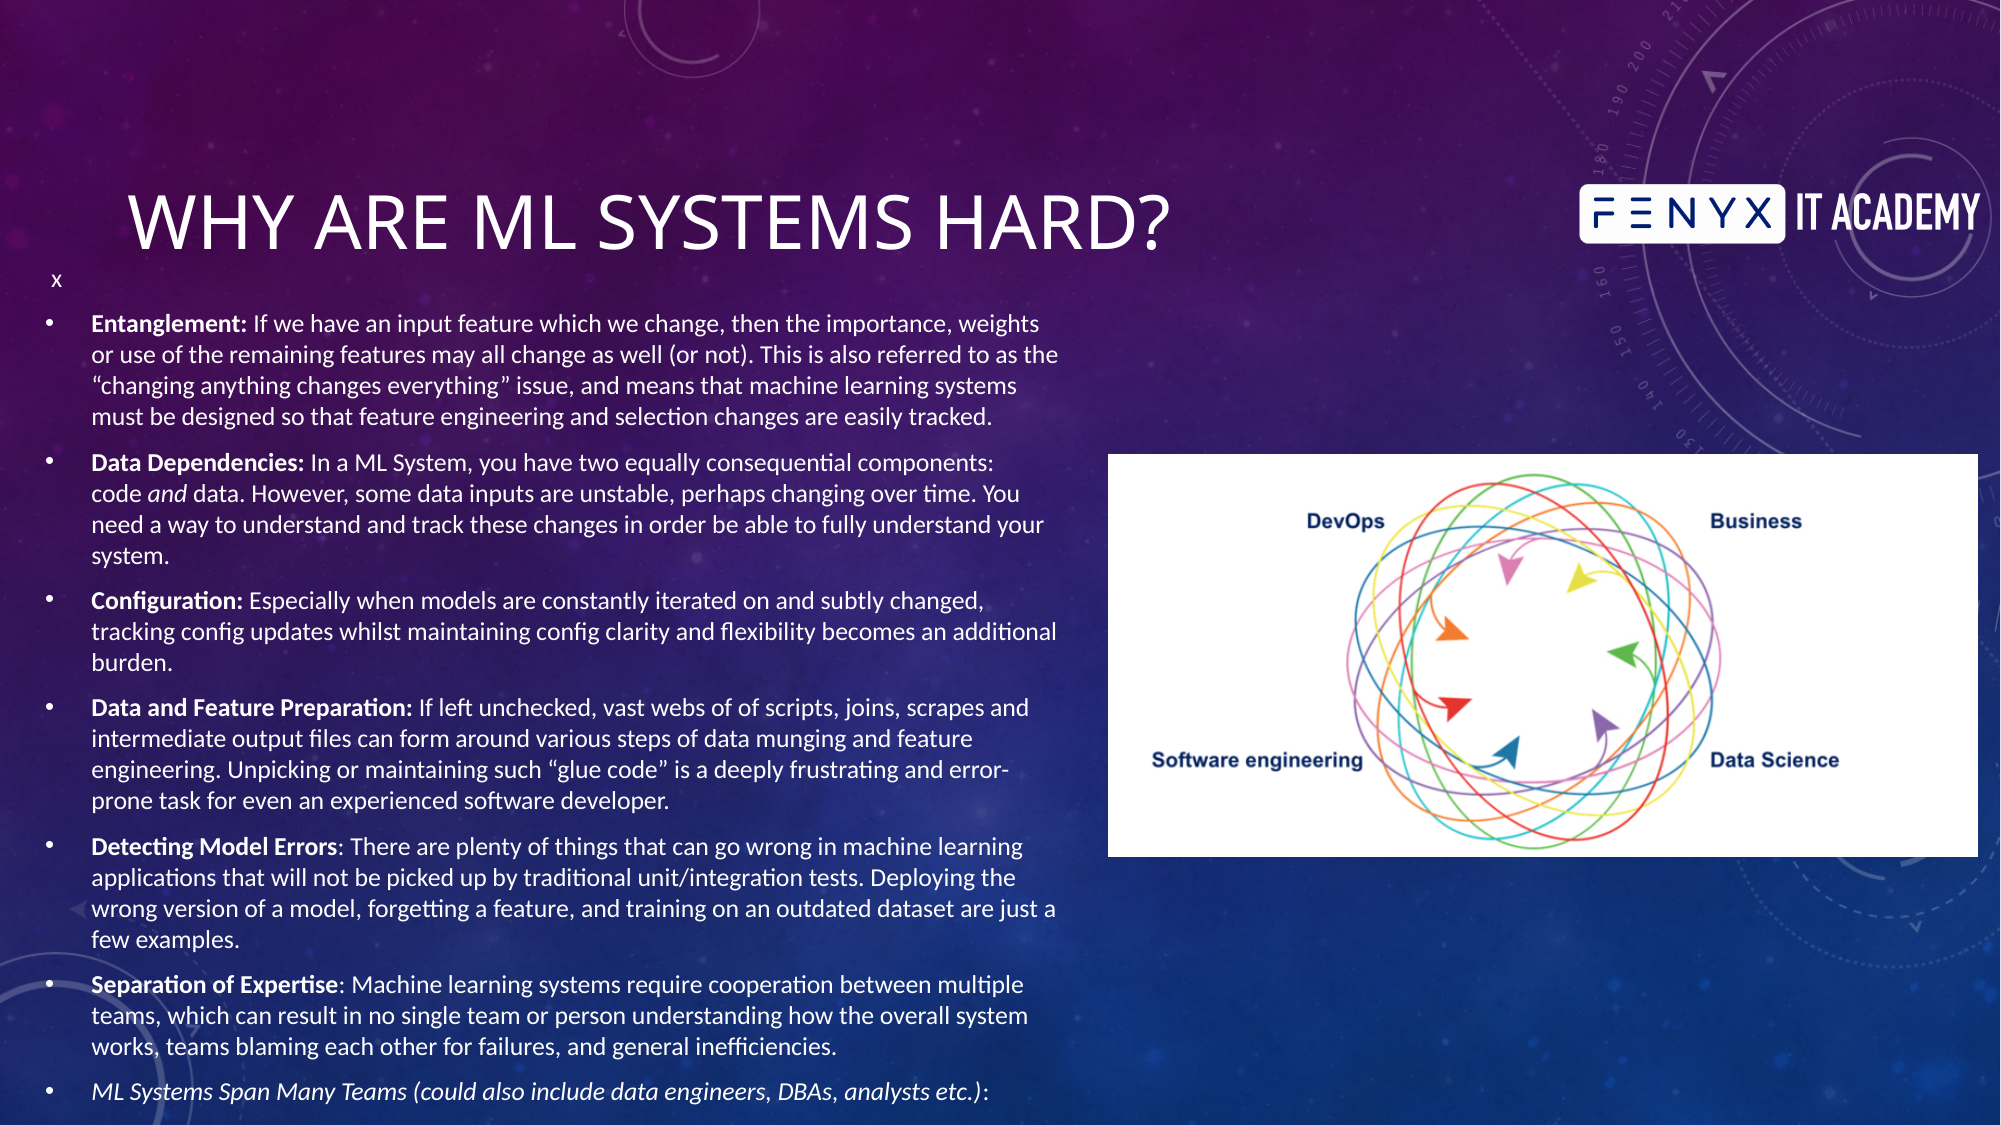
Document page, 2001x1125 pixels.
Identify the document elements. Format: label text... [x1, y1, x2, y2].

title Why are ML Systems Hard? [112, 99, 1775, 339]
list x Entanglement: If we have an input feature which we change, then the importance, weights or use of the remaining features may all change as well (or not). This is also referred to as the “changing anything changes everything” issue, and means that machine learning systems must be designed so that feature engineering and selection changes are easily tracked. Data Dependencies: In a ML System, you have two equally consequential components: code and data. However, some data inputs are unstable, perhaps changing over time. You need a way to understand and track these changes in order be able to fully understand your system. Configuration: Especially when models are constantly iterated on and subtly changed, tracking config updates whilst maintaining config clarity and flexibility becomes an additional burden. Data and Feature Preparation: If left unchecked, vast webs of of scripts, joins, scrapes and intermediate output files can form around various steps of data munging and feature engineering. Unpicking or maintaining such “glue code” is a deeply frustrating and error-prone task for even an experienced software developer. Detecting Model Errors: There are plenty of things that can go wrong in machine learning applications that will not be picked up by traditional unit/integration tests. Deploying the wrong version of a model, forgetting a feature, and training on an outdated dataset are just a few examples. Separation of Expertise: Machine learning systems require cooperation between multiple teams, which can result in no single team or person understanding how the overall system works, teams blaming each other for failures, and general inefficiencies. ML Systems Span Many Teams (could also include data engineers, DBAs, analysts etc.): [30, 242, 1077, 1125]
picture [0, 0, 2001, 1125]
